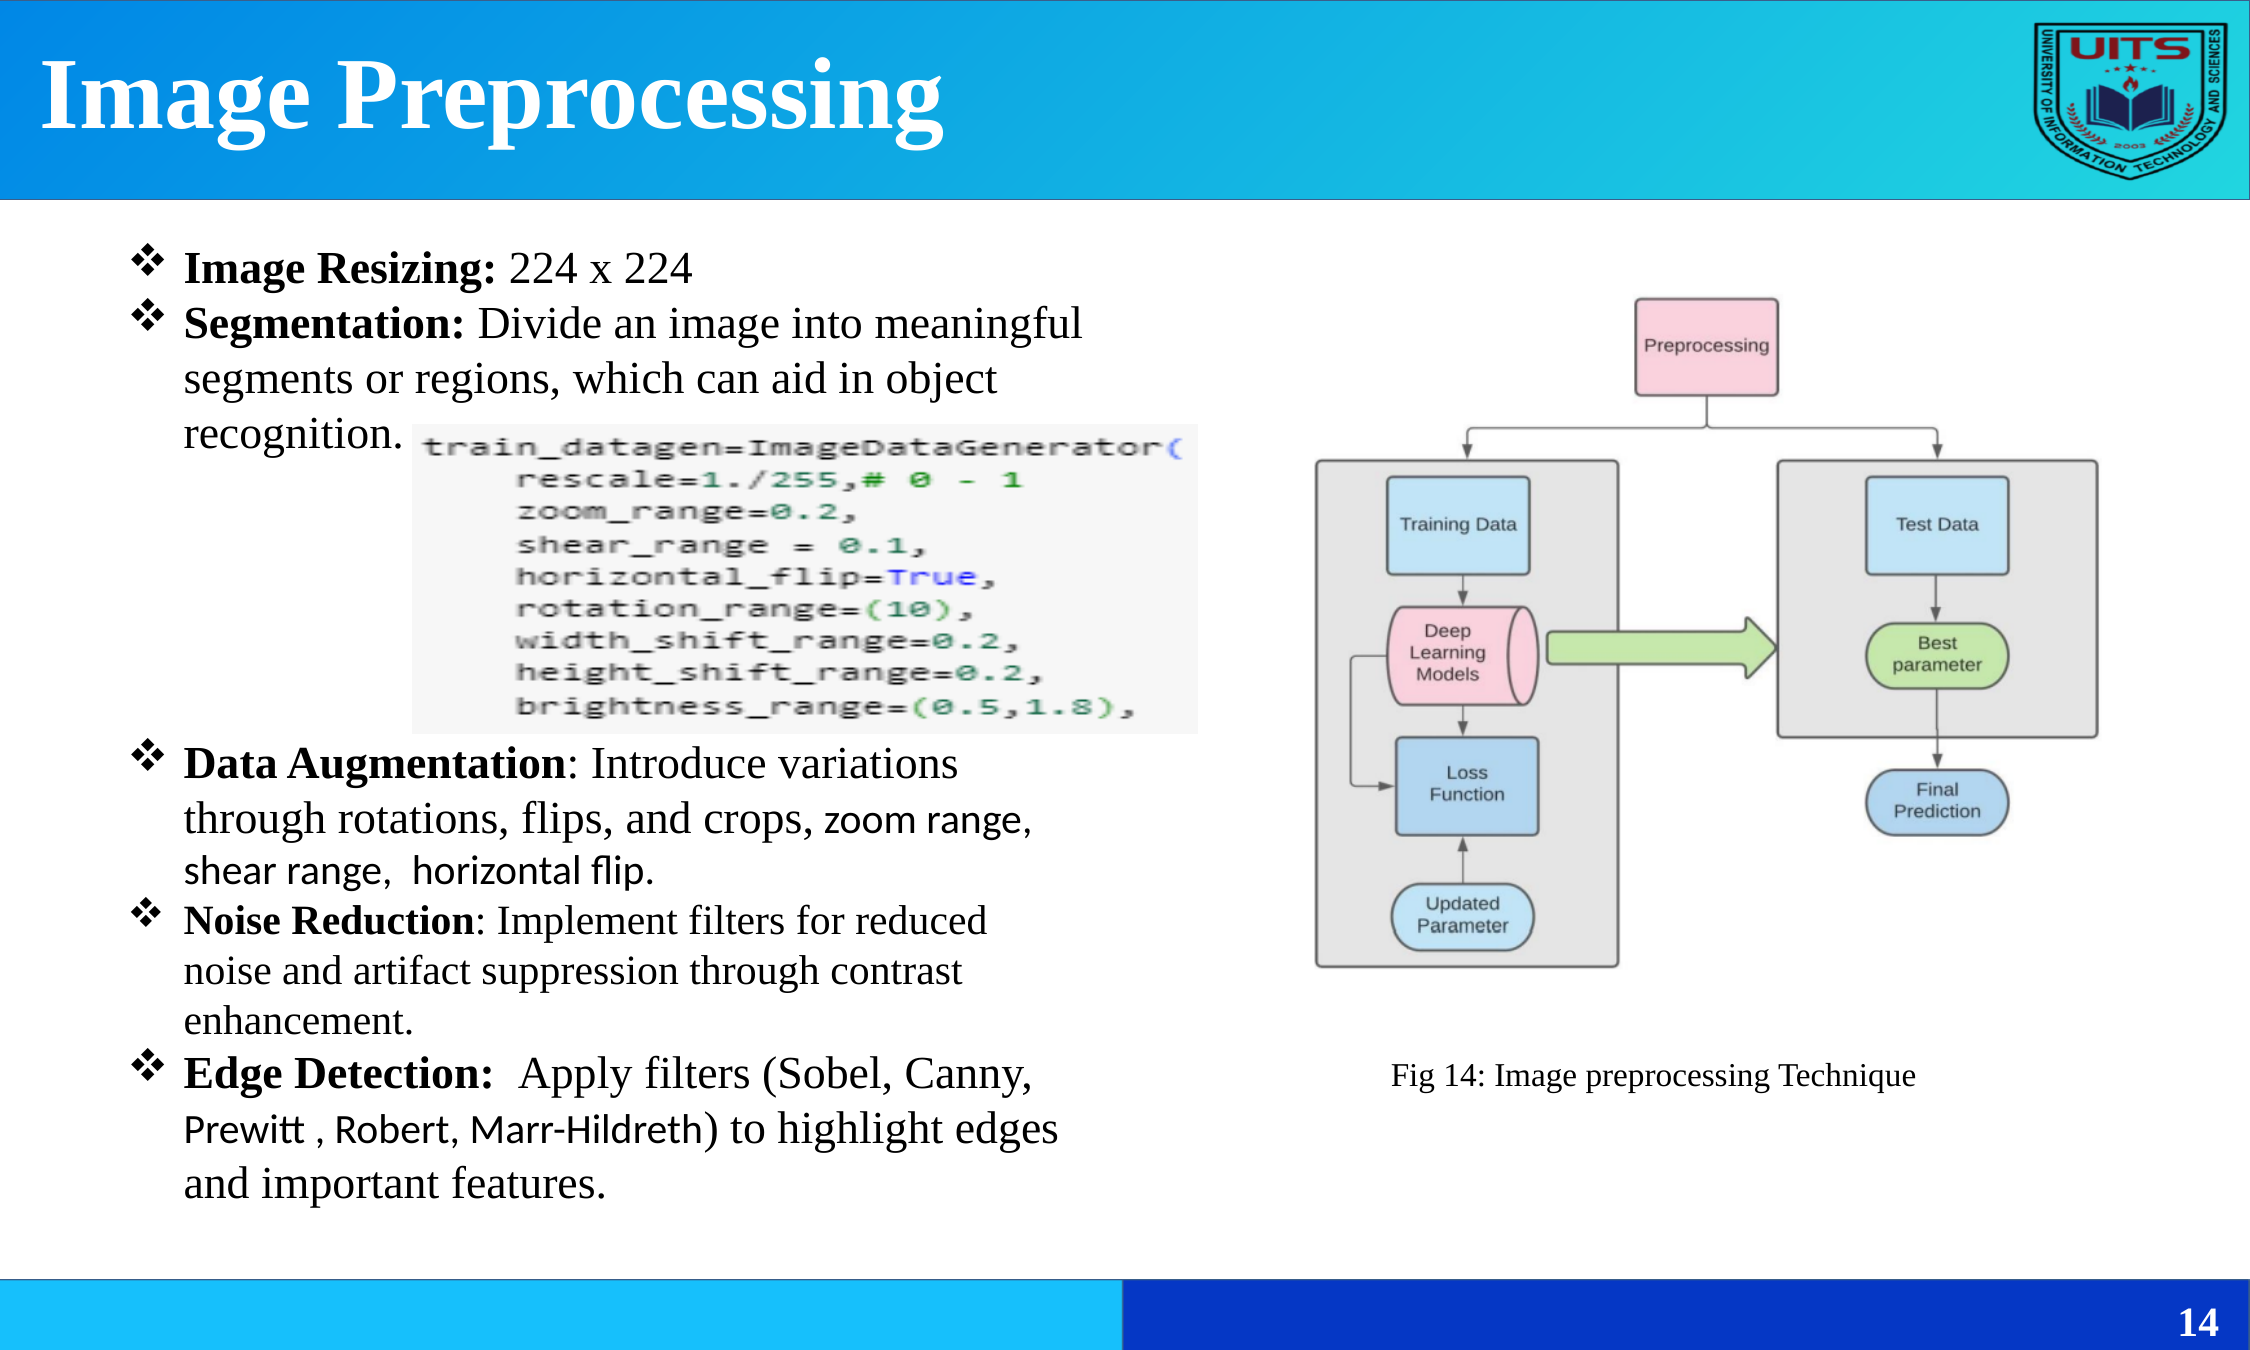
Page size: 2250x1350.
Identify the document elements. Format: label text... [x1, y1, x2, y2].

text_box Fig 14: Image preprocessing Technique [1376, 1045, 1975, 1100]
text_box Image Resizing: 224 x 224 Segmentation: Divide an image into meaningful segments or regions, which can aid in object recognition. Data Augmentation: Introduce variations through rotations, flips, and crops, zoom range, shear range, horizontal flip. Noise Reduction: Implement filters for reduced noise and artifact suppression through contrast enhancement. Edge Detection: Apply filters (Sobel, Canny, Prewitt , Robert, Marr-Hildreth) to highlight edges and important features. [112, 230, 1100, 1270]
picture [1999, 14, 2250, 188]
picture [412, 255, 2235, 1013]
picture [0, 1278, 2250, 1350]
text_box Image Preprocessing [18, 15, 1325, 159]
text_box [0, 0, 2250, 202]
